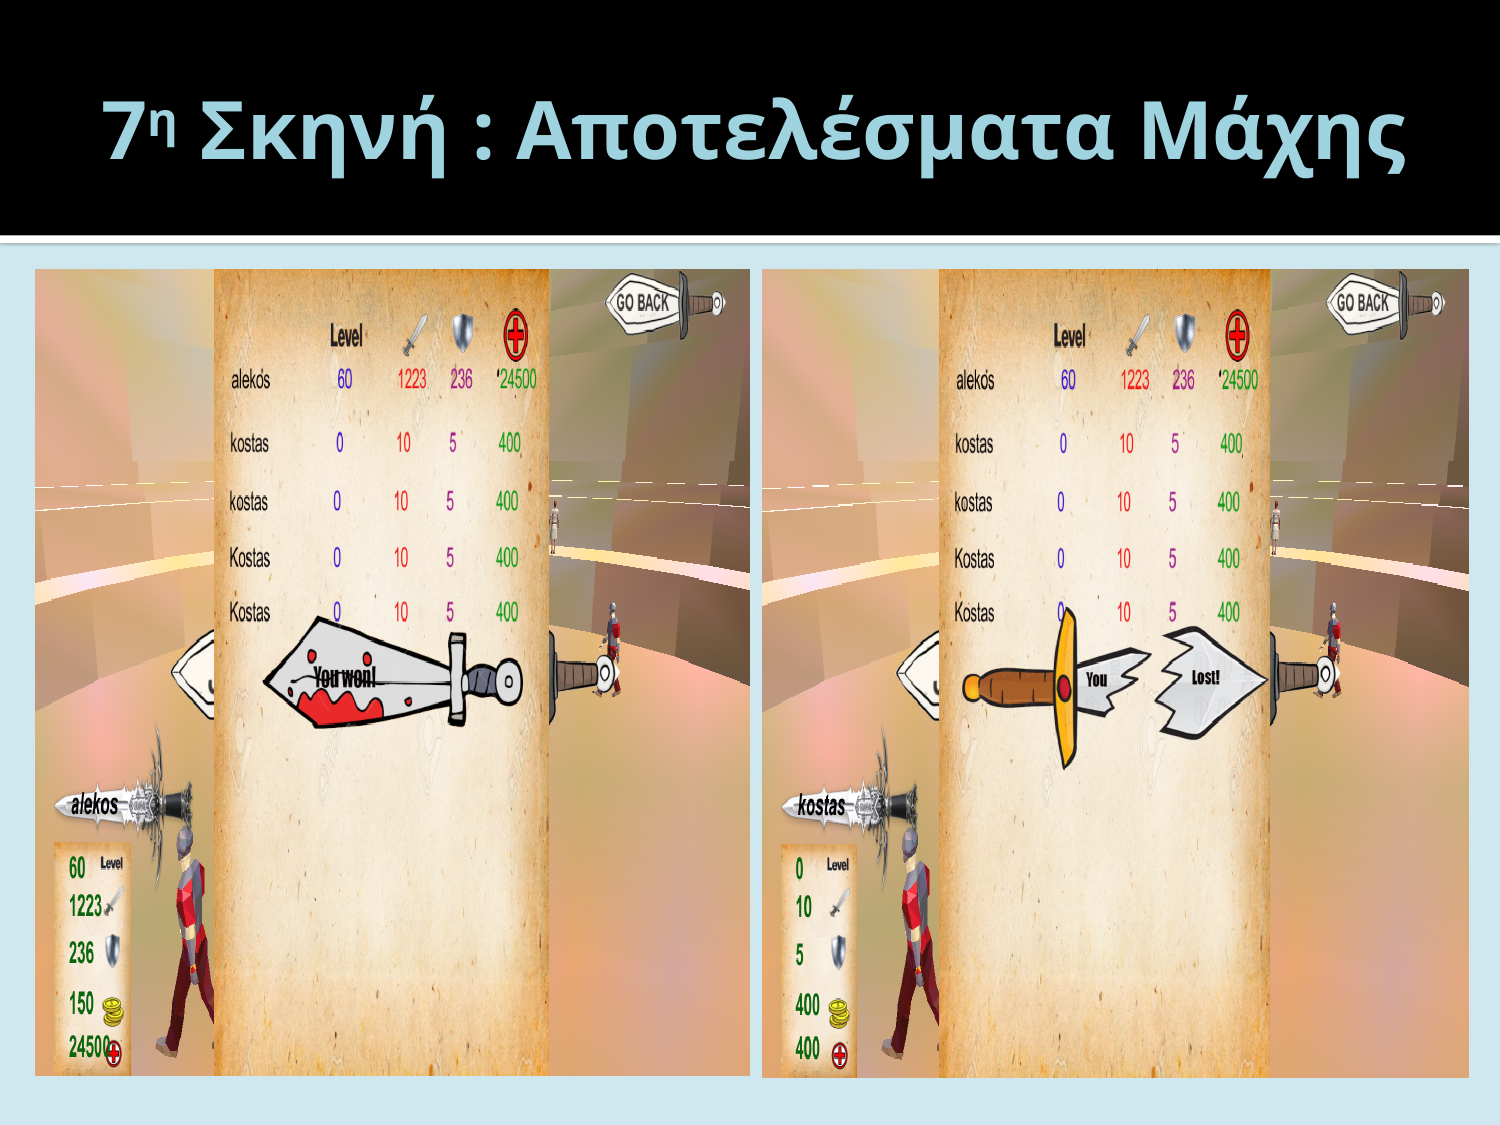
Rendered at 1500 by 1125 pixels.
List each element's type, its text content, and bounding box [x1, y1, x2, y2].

title 7η Σκηνή : Αποτελέσματα Μάχης [75, 24, 1425, 231]
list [762, 269, 1469, 1079]
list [35, 269, 750, 1076]
